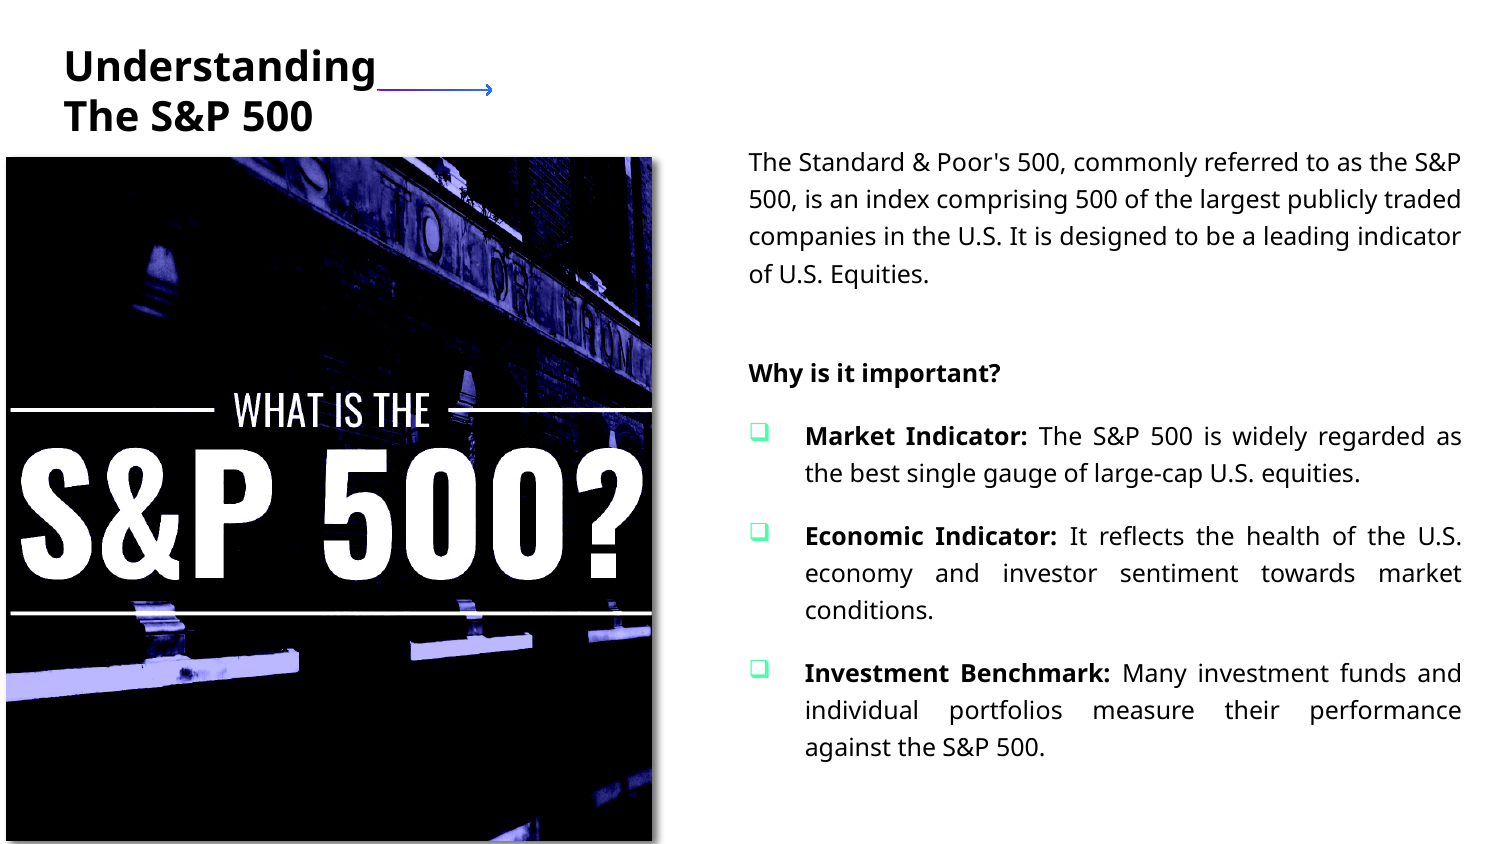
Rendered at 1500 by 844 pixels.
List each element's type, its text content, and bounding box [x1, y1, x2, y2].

picture [5, 0, 653, 844]
list The Standard & Poor's 500, commonly referred to as the S&P 500, is an index comprising 500 of the largest publicly traded companies in the U.S. It is designed to be a leading indicator of U.S. Equities. Why is it important? Market Indicator: The S&P 500 is widely regarded as the best single gauge of large-cap U.S. equities. Economic Indicator: It reflects the health of the U.S. economy and investor sentiment towards market conditions. Investment Benchmark: Many investment funds and individual portfolios measure their performance against the S&P 500. [733, 138, 1478, 455]
